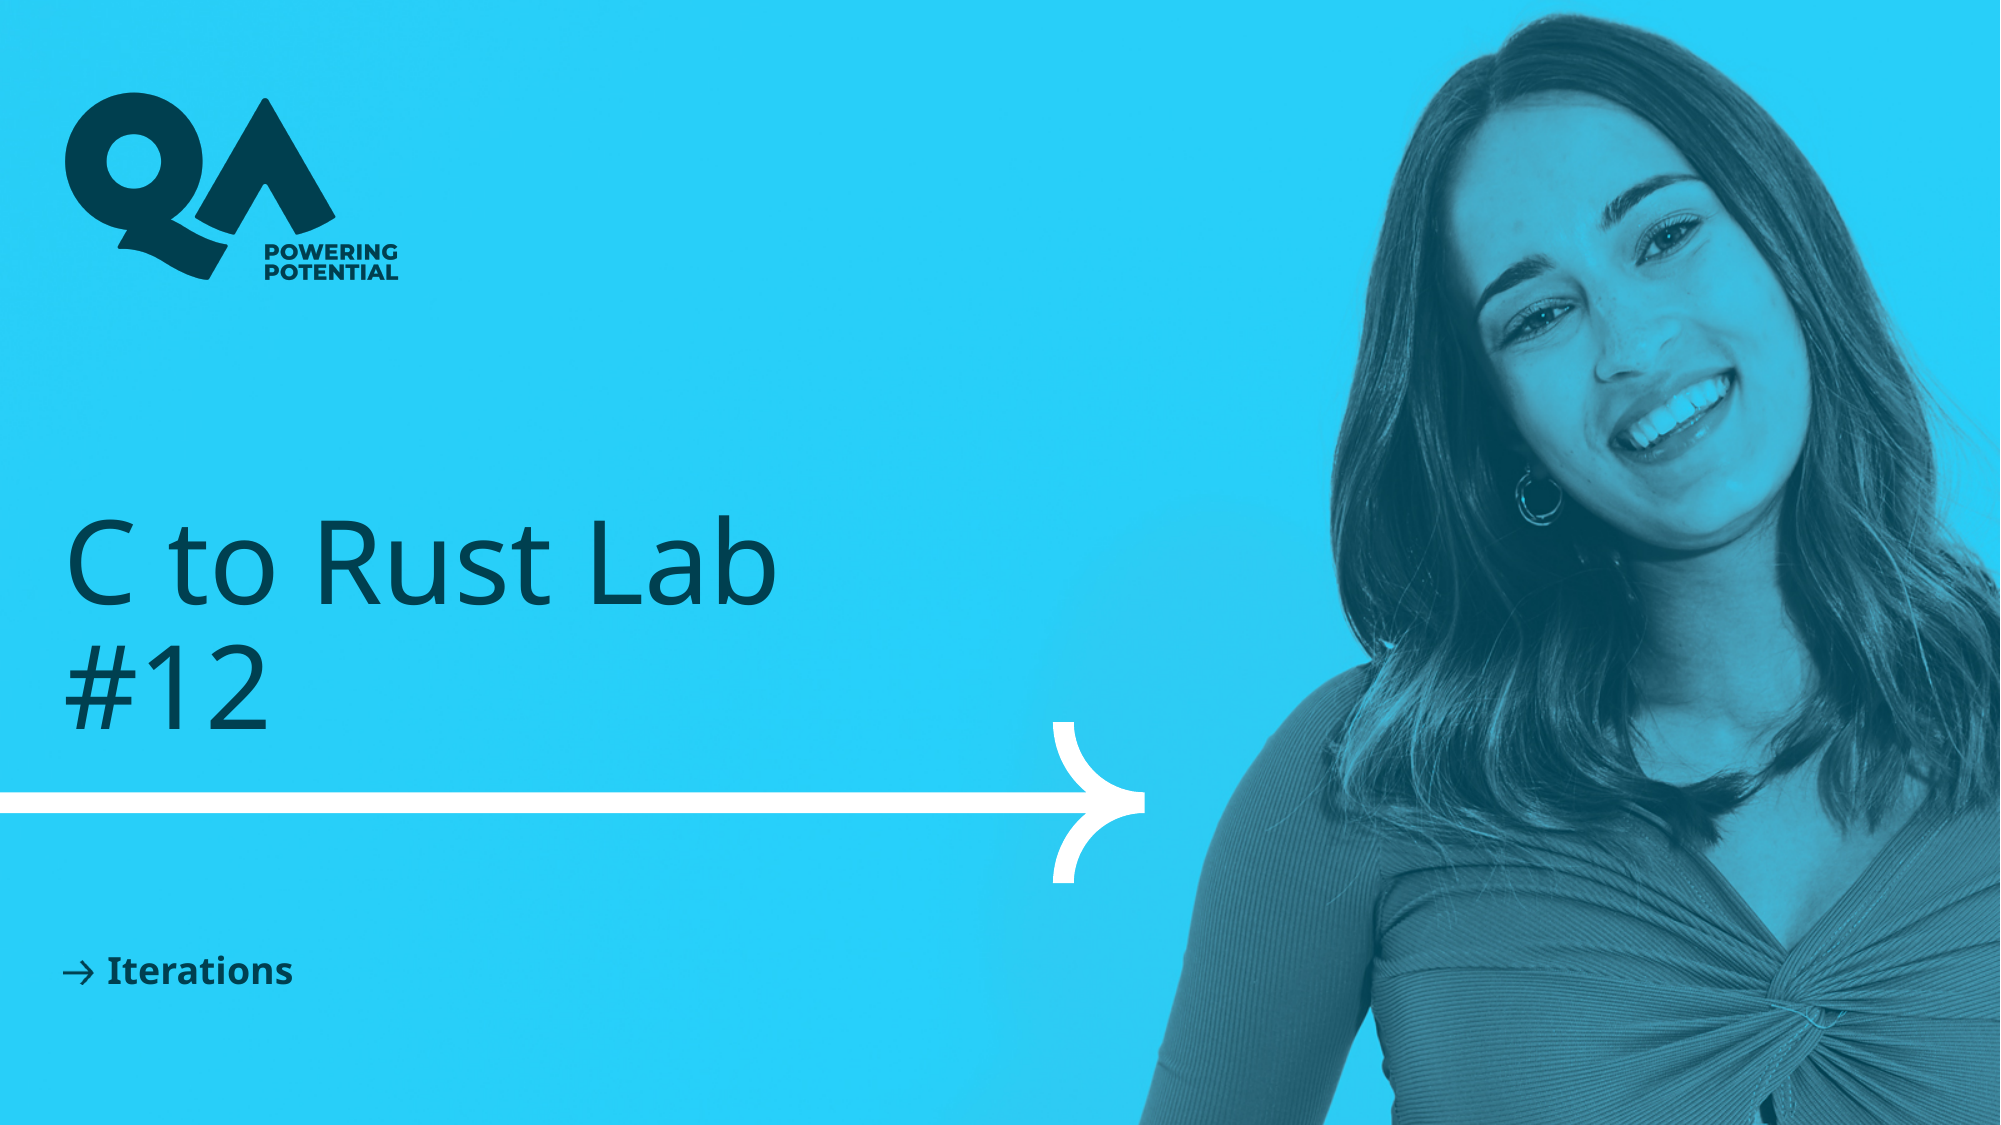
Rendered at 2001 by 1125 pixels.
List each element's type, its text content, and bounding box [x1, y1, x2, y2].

picture [0, 0, 2000, 1125]
title C to Rust Lab #12 [63, 379, 987, 753]
list Iterations [63, 946, 987, 1063]
